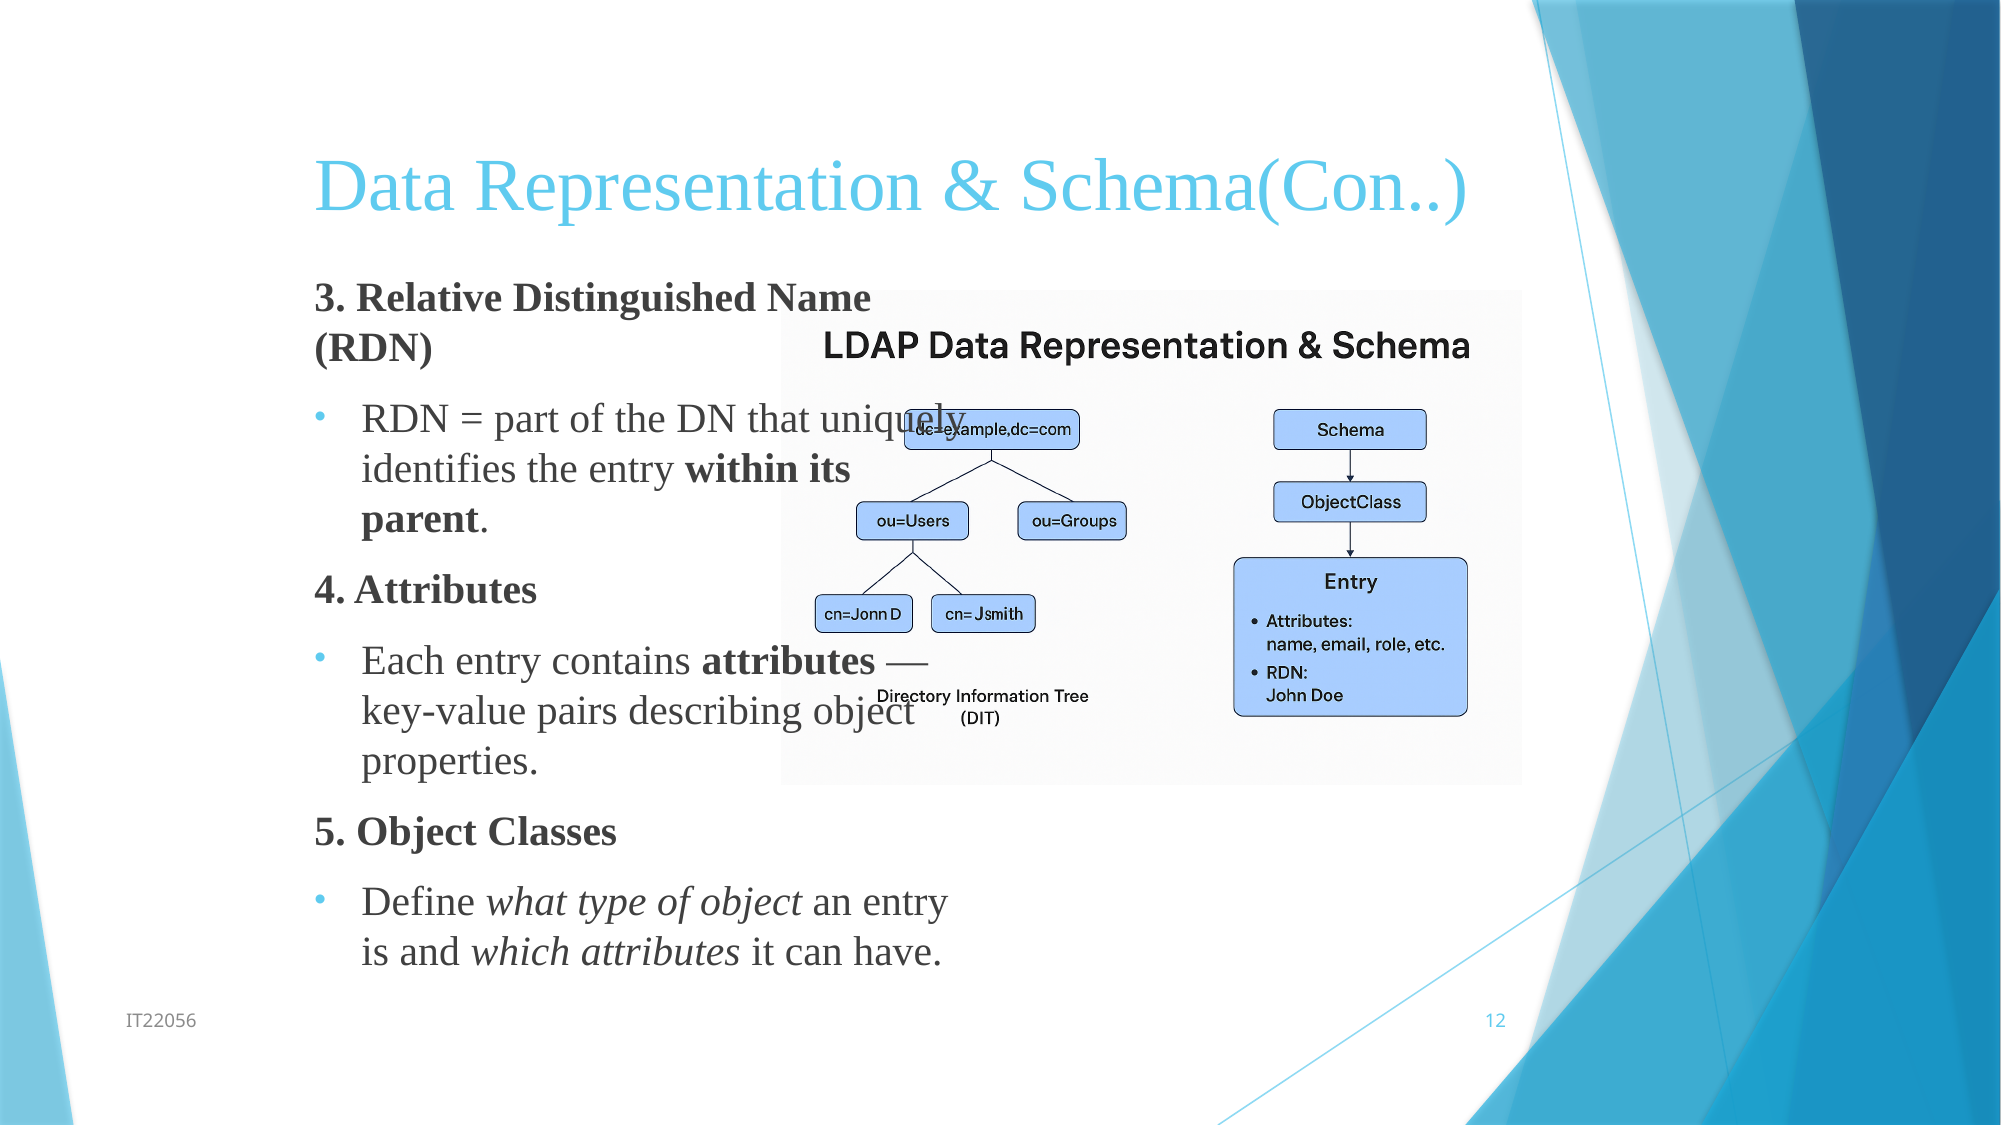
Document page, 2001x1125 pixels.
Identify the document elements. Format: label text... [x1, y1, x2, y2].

list 3. Relative Distinguished Name (RDN) RDN = part of the DN that uniquely identifies the entry within its parent. 4. Attributes Each entry contains attributes — key-value pairs describing object properties. 5. Object Classes Define what type of object an entry is and which attributes it can have. [299, 262, 999, 962]
title Data Representation & Schema(Con..) [299, 72, 1950, 234]
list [780, 290, 1522, 785]
slide_number 12 [1409, 991, 1522, 1051]
footer IT22056 [111, 991, 1145, 1051]
